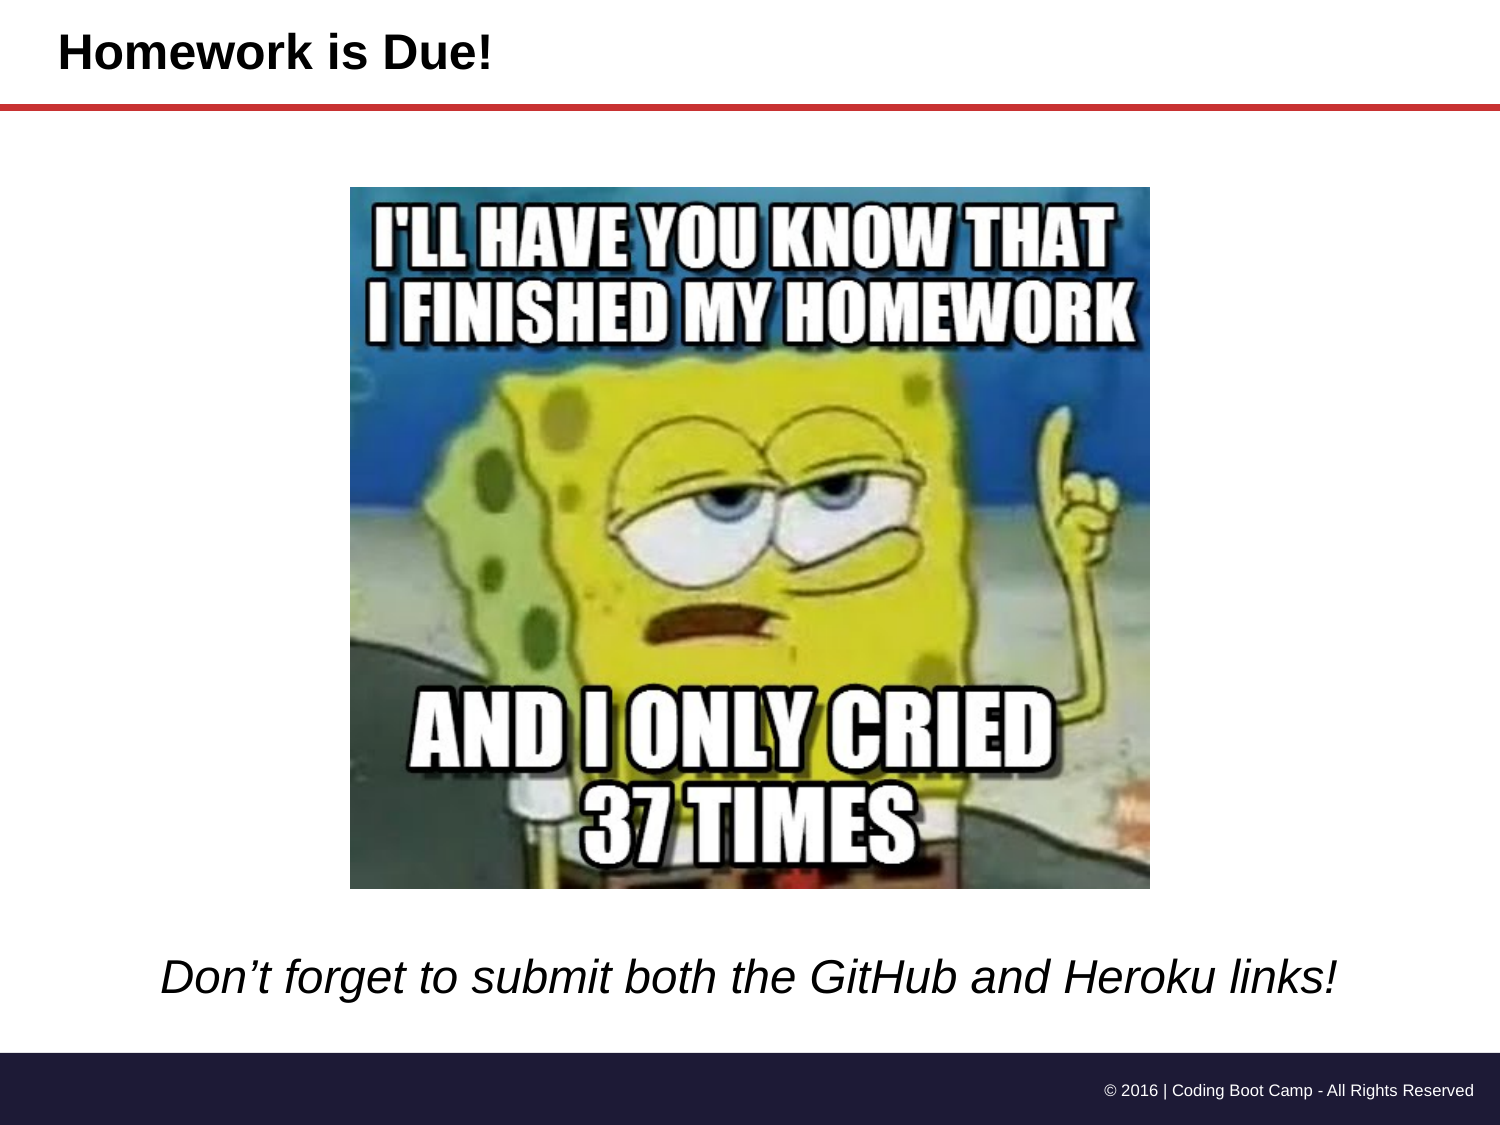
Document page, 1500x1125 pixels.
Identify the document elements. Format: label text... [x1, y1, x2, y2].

title Homework is Due! [49, 0, 948, 108]
text_box Don’t forget to submit both the GitHub and Heroku links! [50, 939, 1450, 1011]
picture [349, 187, 1151, 890]
